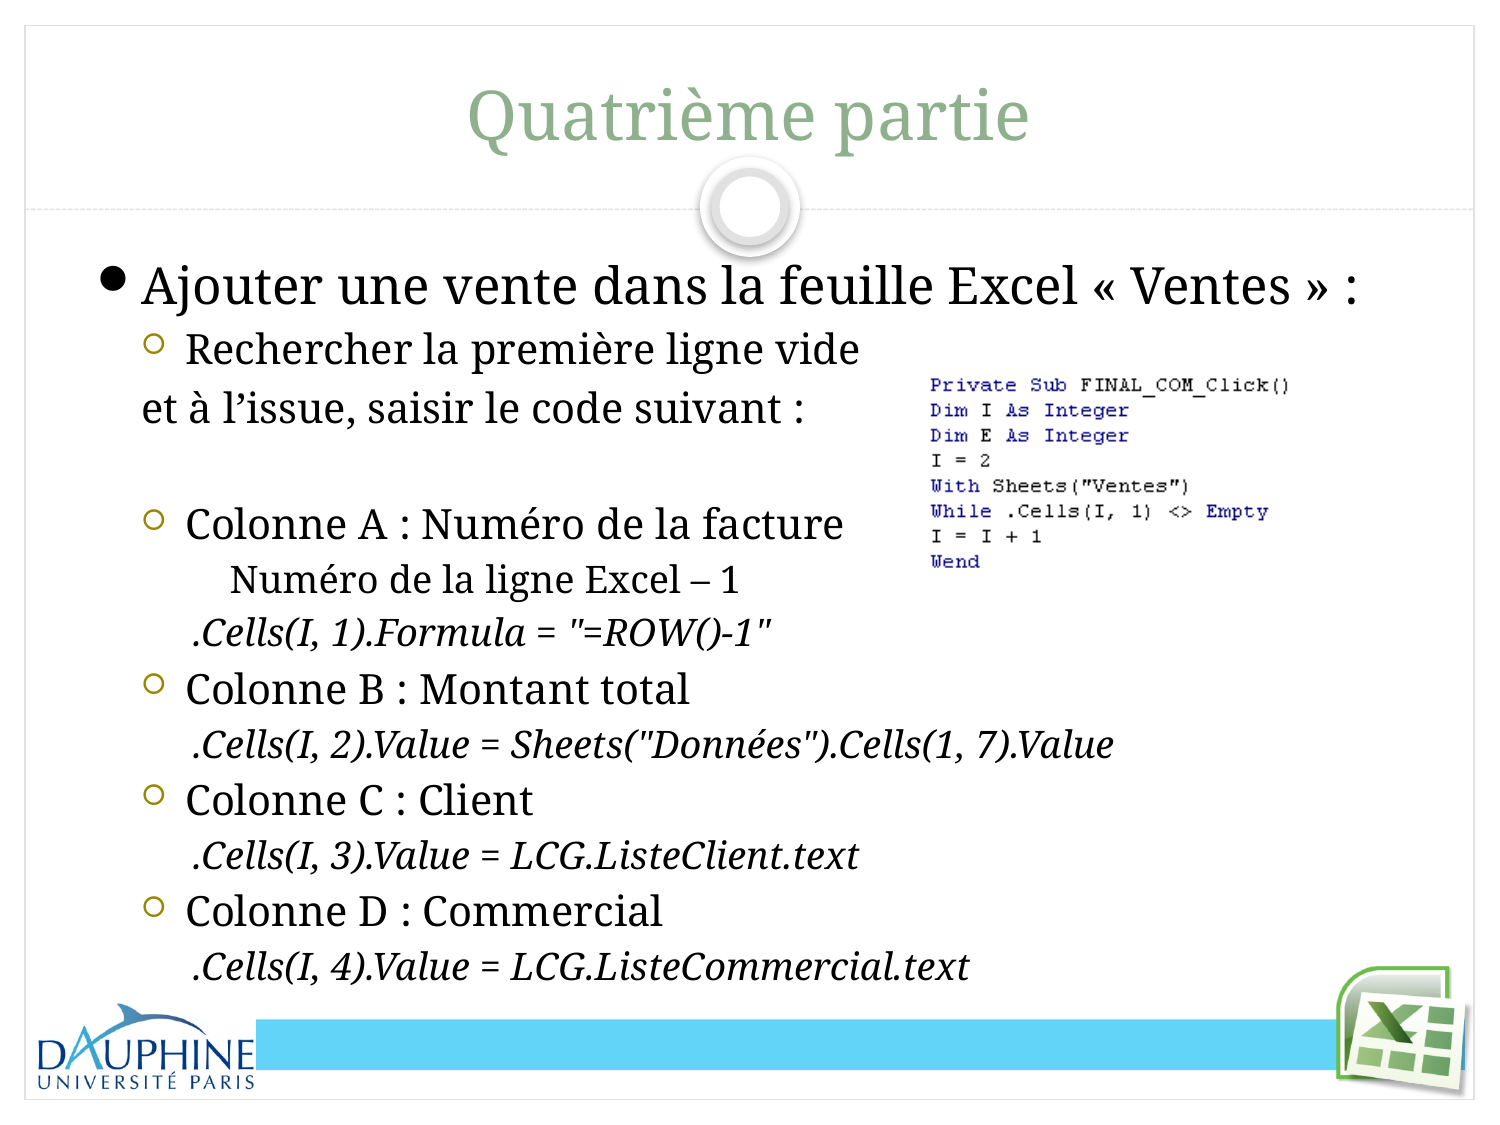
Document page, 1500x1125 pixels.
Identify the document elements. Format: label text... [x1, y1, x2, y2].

picture [925, 374, 1433, 579]
title Quatrième partie [49, 37, 1450, 162]
list Ajouter une vente dans la feuille Excel « Ventes » : Rechercher la première ligne vide et à l’issue, saisir le code suivant : Colonne A : Numéro de la facture Numéro de la ligne Excel – 1 .Cells(I, 1).Formula = "=ROW()-1" Colonne B : Montant total .Cells(I, 2).Value = Sheets("Données").Cells(1, 7).Value Colonne C : Client .Cells(I, 3).Value = LCG.ListeClient.text Colonne D : Commercial .Cells(I, 4).Value = LCG.ListeCommercial.text [82, 246, 1384, 1046]
picture [1324, 949, 1477, 1102]
picture [35, 1001, 256, 1090]
